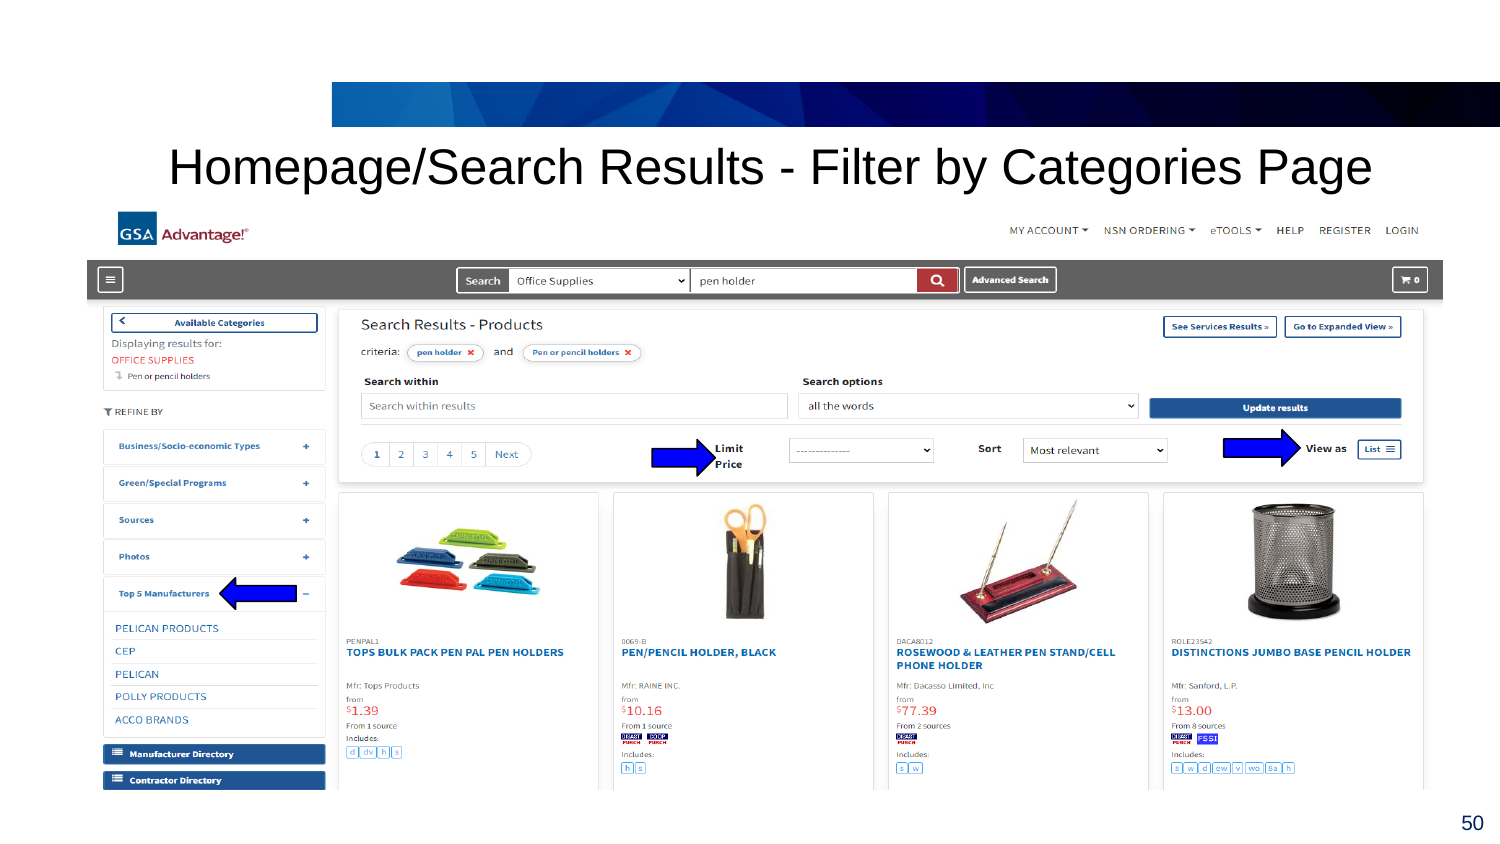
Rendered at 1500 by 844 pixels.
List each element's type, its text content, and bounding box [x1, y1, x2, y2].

picture [331, 82, 1500, 127]
picture [87, 210, 1443, 791]
text_box Homepage/Search Results - Filter by Categories Page [52, 105, 1393, 211]
